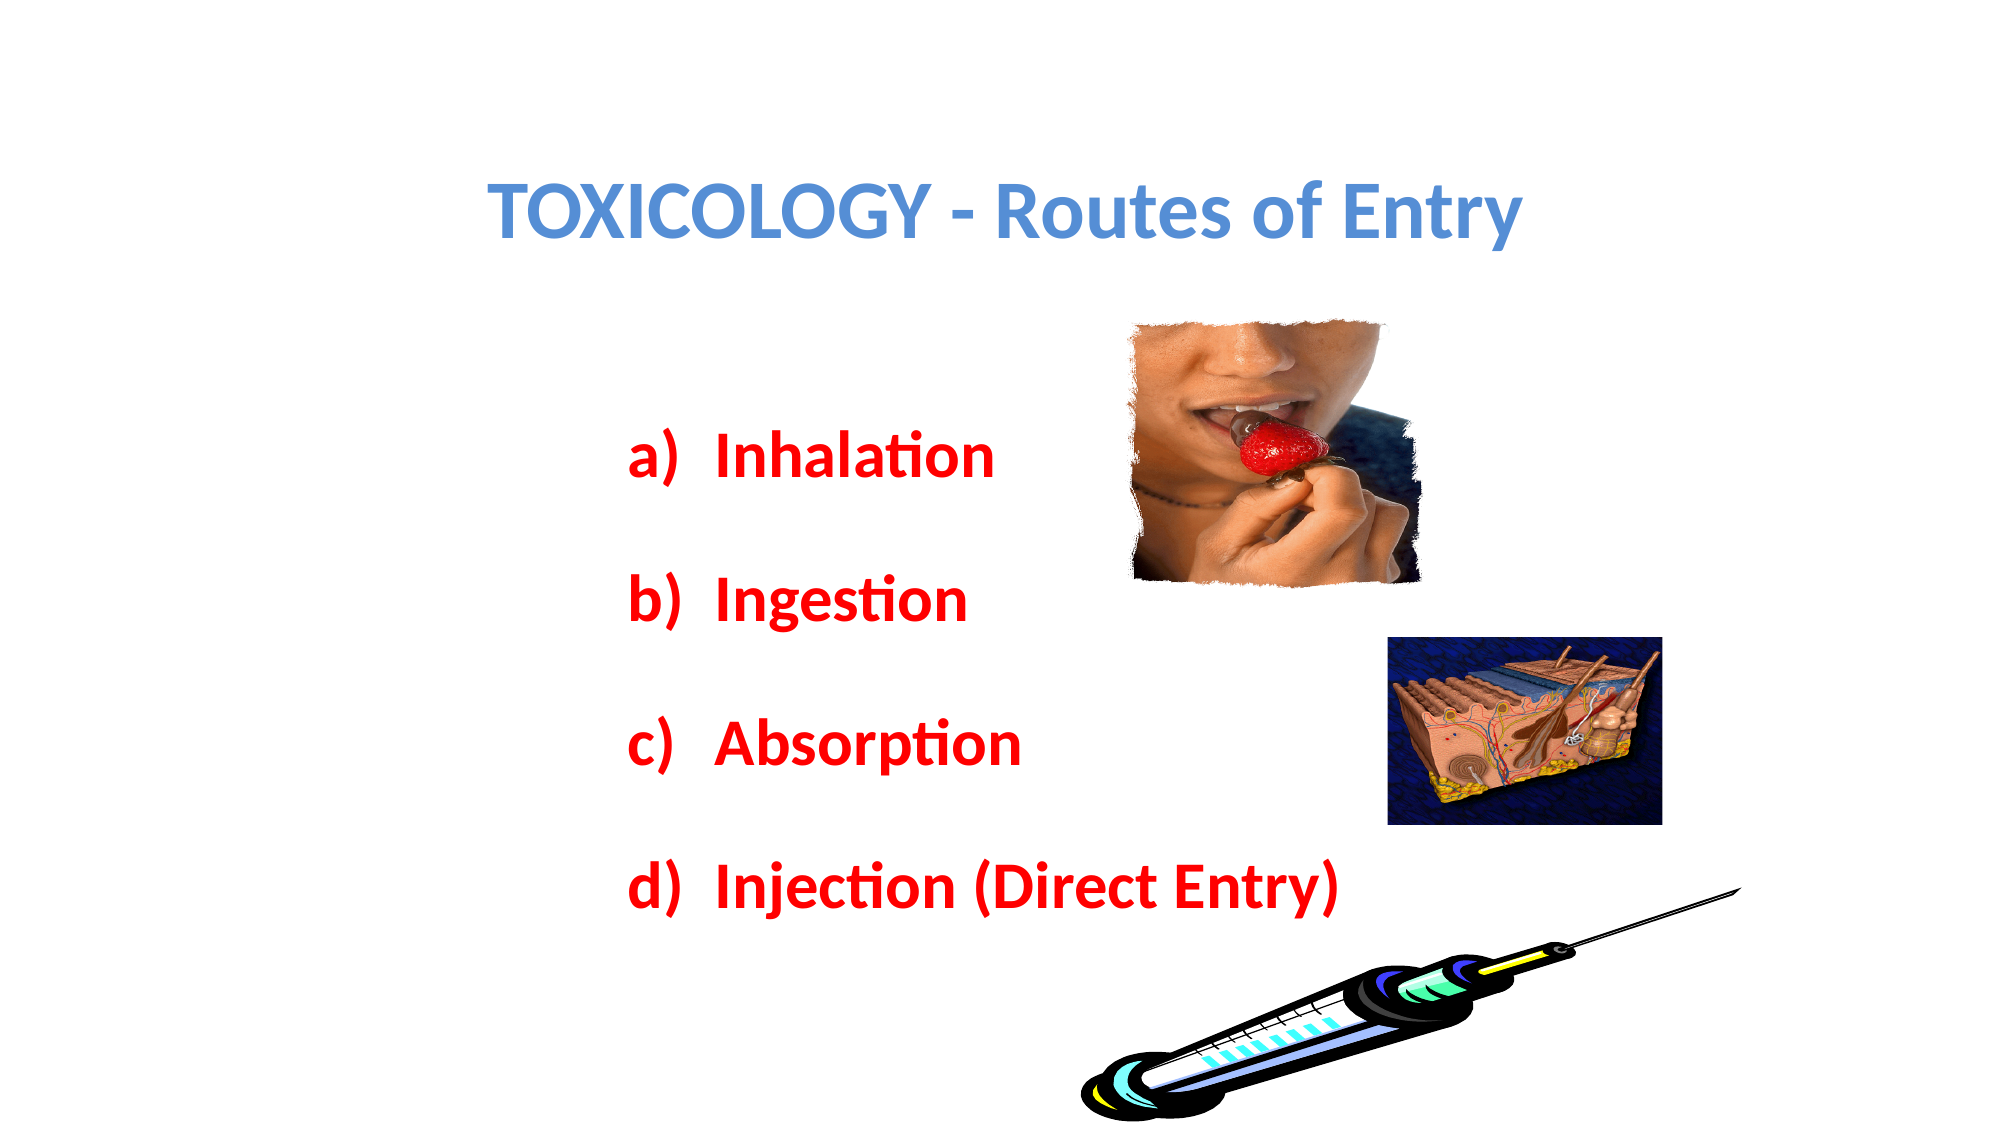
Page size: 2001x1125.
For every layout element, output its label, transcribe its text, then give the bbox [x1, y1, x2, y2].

picture [1074, 887, 1742, 1125]
text_box TOXICOLOGY - Routes of Entry [362, 147, 1650, 263]
picture [1387, 637, 1663, 825]
text_box Inhalation Ingestion Absorption Injection (Direct Entry) [612, 412, 1363, 931]
picture [1124, 318, 1425, 589]
